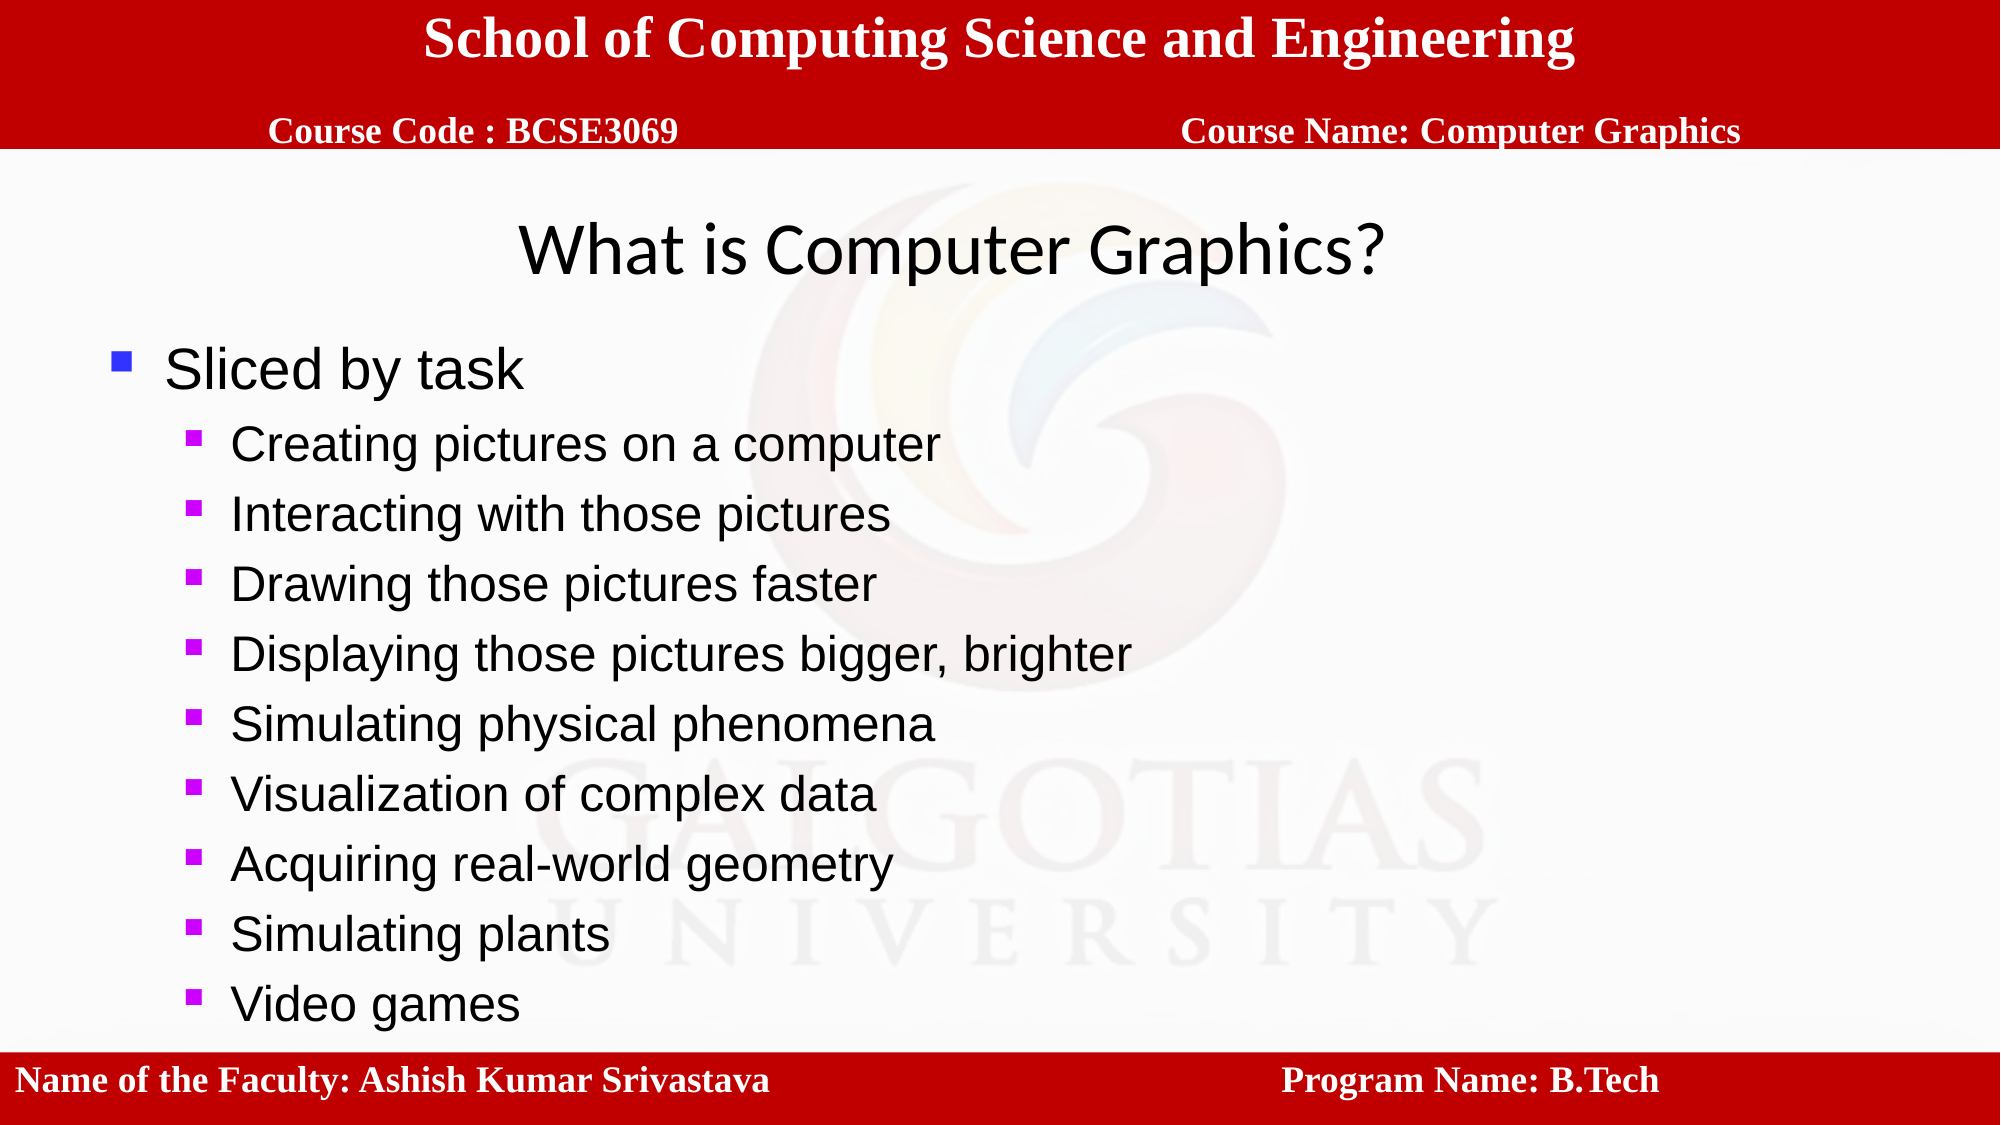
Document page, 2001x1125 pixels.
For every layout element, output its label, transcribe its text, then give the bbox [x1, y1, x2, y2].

text_box Sliced by task Creating pictures on a computer Interacting with those pictures Drawing those pictures faster Displaying those pictures bigger, brighter Simulating physical phenomena Visualization of complex data Acquiring real-world geometry Simulating plants Video games Breaking stuff … [93, 324, 1814, 1052]
text_box What is Computer Graphics? [93, 192, 1814, 298]
text_box Name of the Faculty: Ashish Kumar Srivastava Program Name: B.Tech [0, 1052, 2000, 1125]
text_box School of Computing Science and Engineering Course Code : BCSE3069 Course Name: Computer Graphics [0, 0, 2000, 149]
